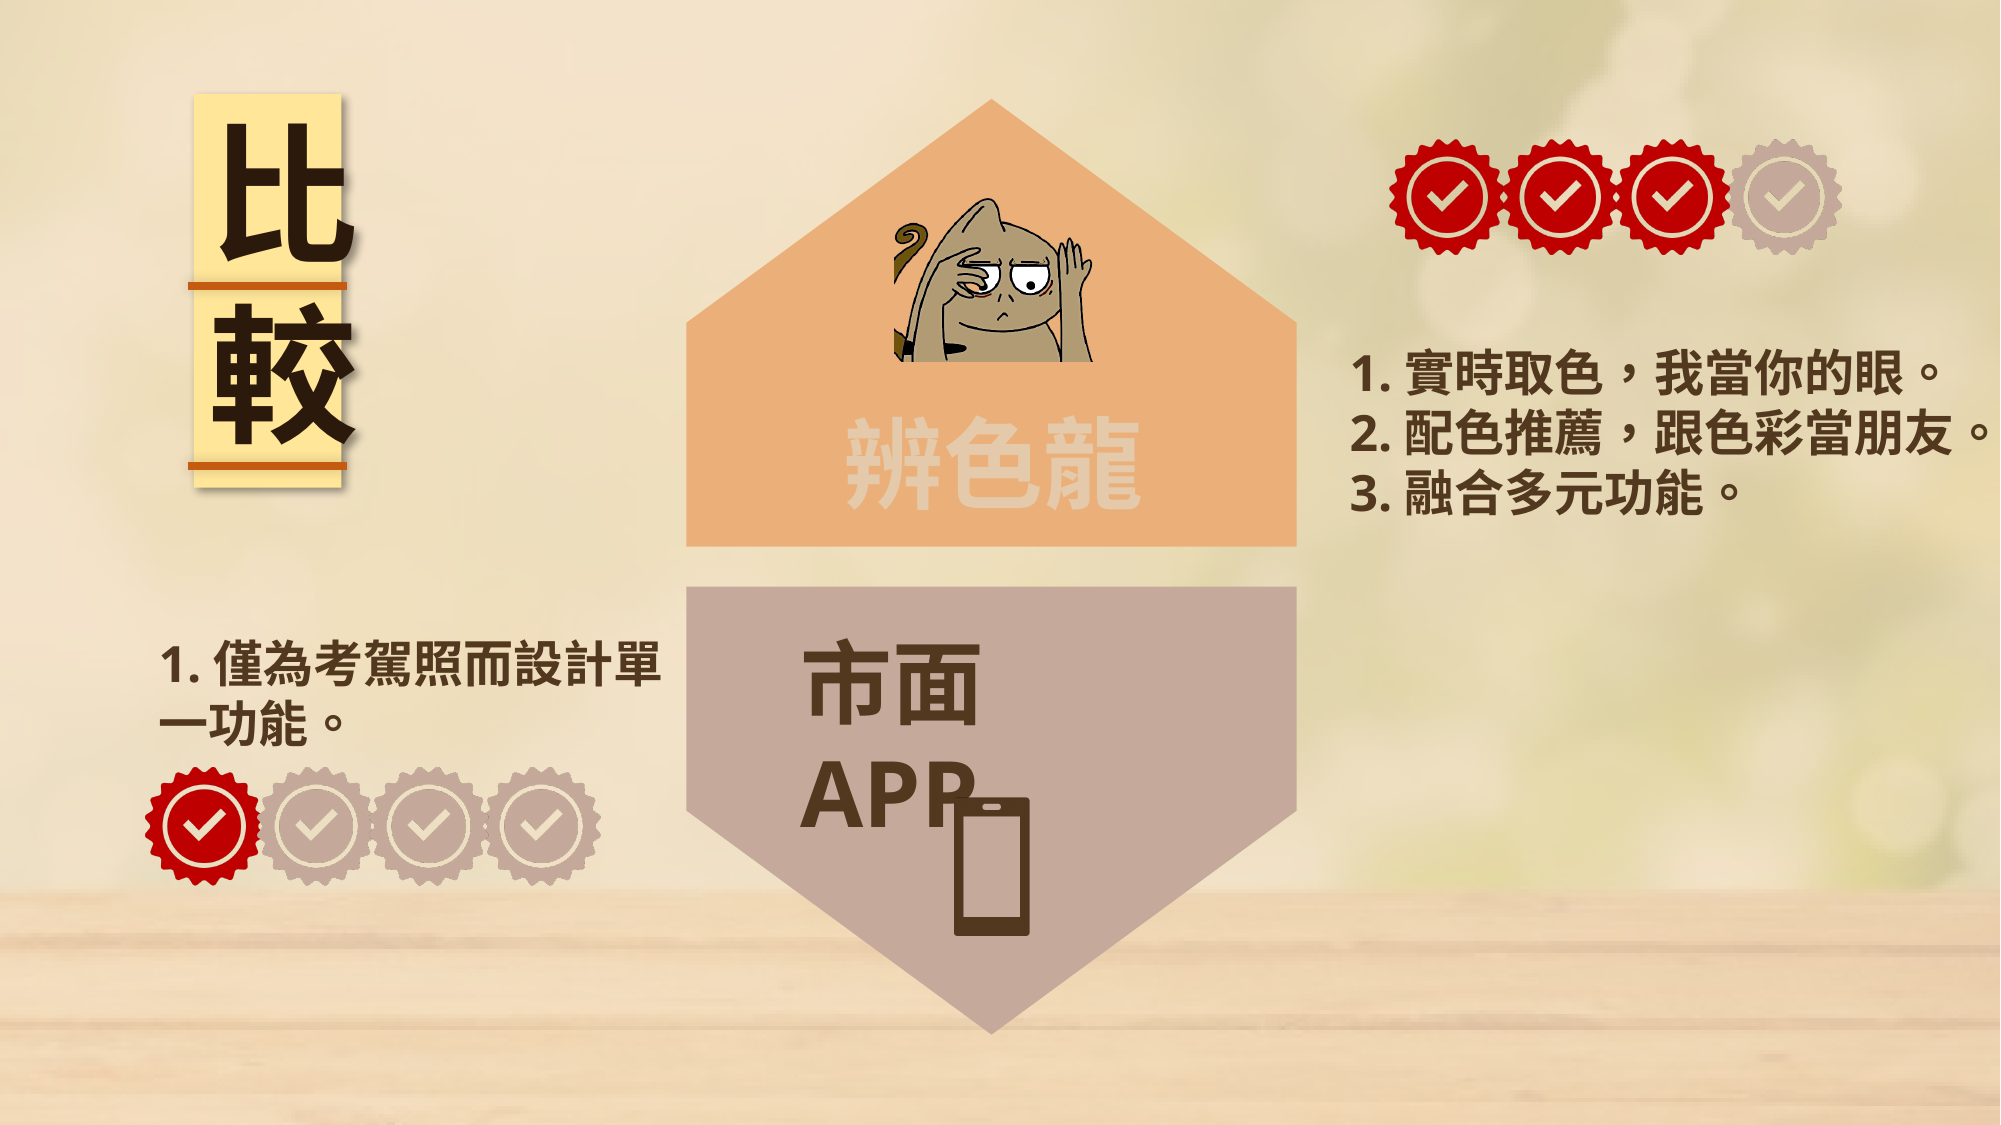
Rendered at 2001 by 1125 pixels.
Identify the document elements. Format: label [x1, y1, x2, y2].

text_box [493, 51, 1494, 547]
picture [0, 0, 2000, 1125]
text_box [686, 586, 1297, 1035]
